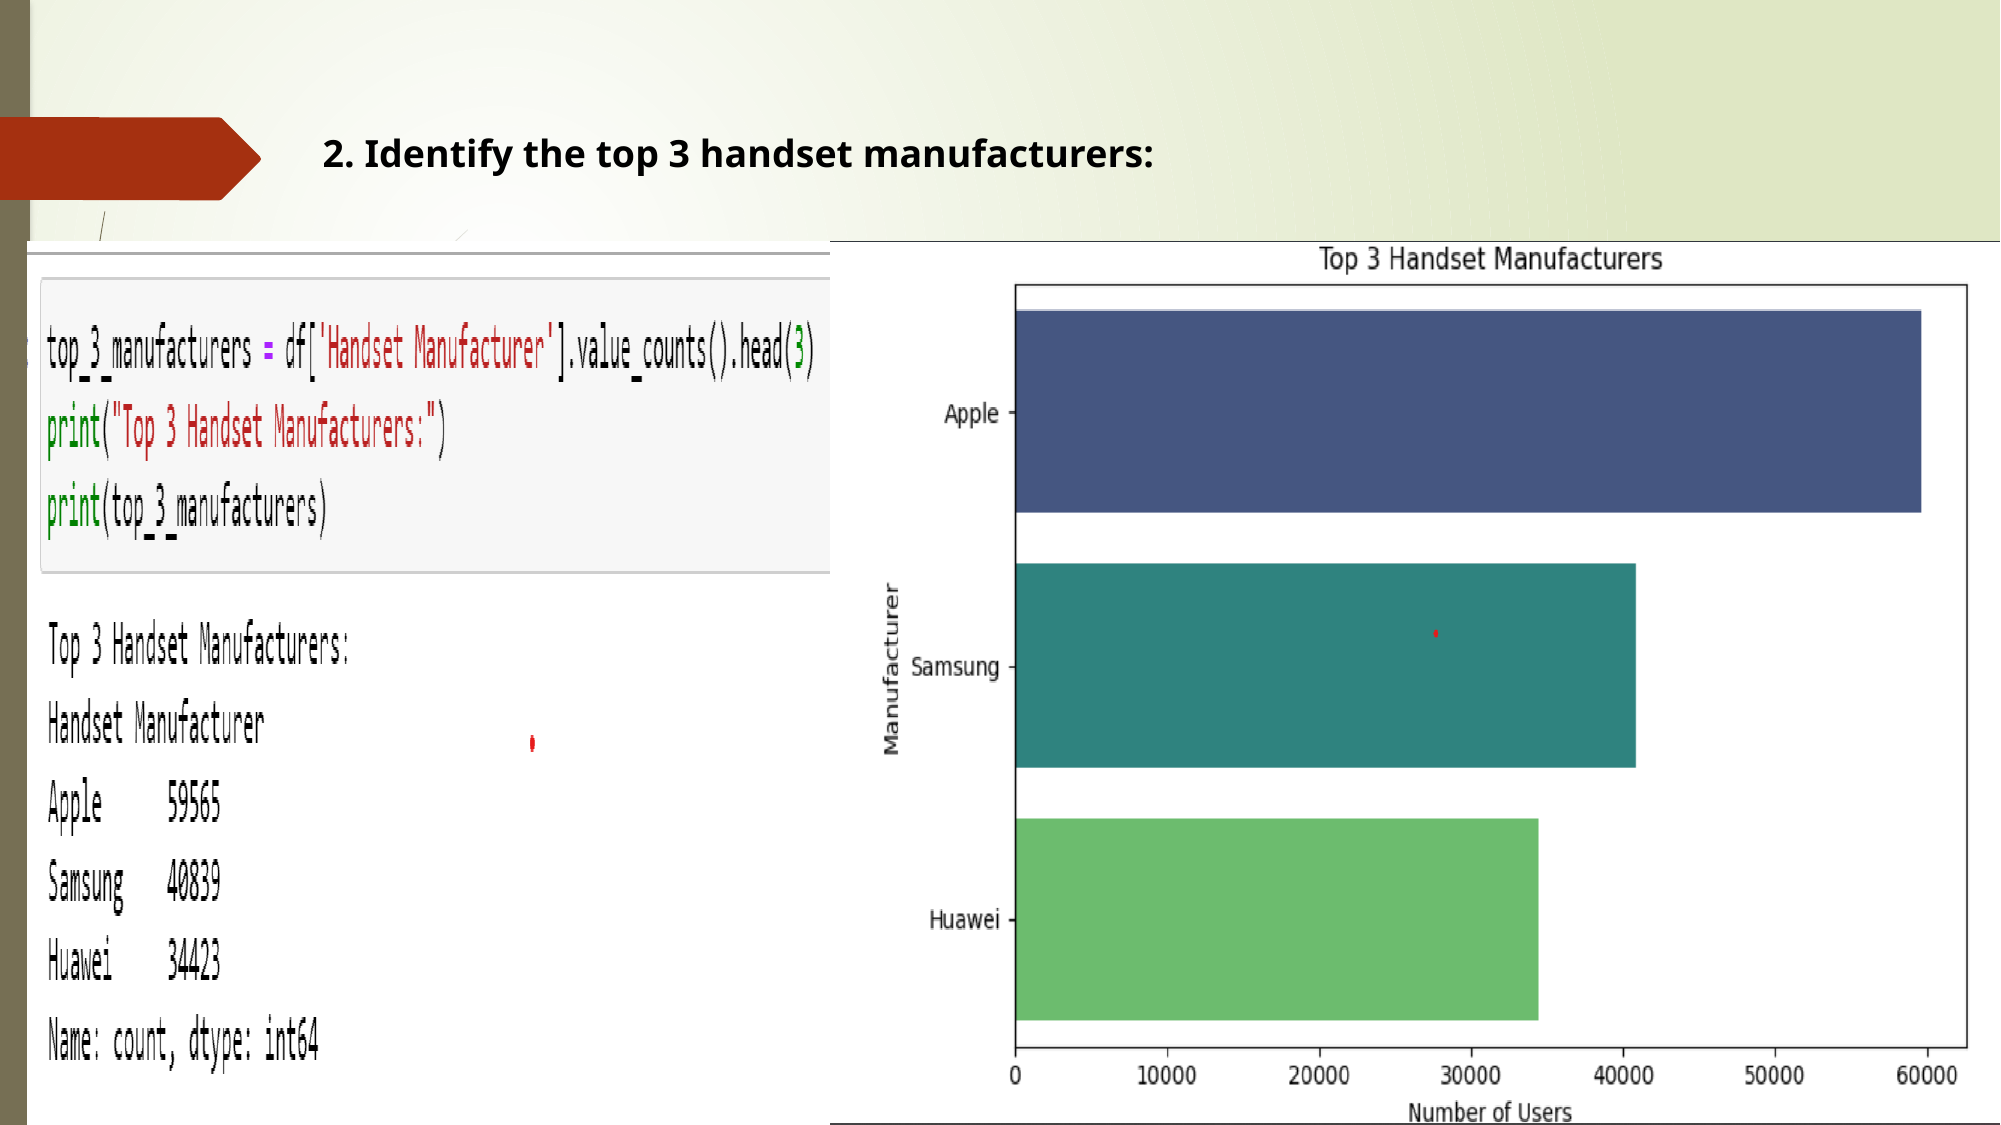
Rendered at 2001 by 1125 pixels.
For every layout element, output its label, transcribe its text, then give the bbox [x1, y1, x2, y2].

text_box 2. Identify the top 3 handset manufacturers: [307, 123, 1251, 228]
picture [26, 241, 2000, 1125]
